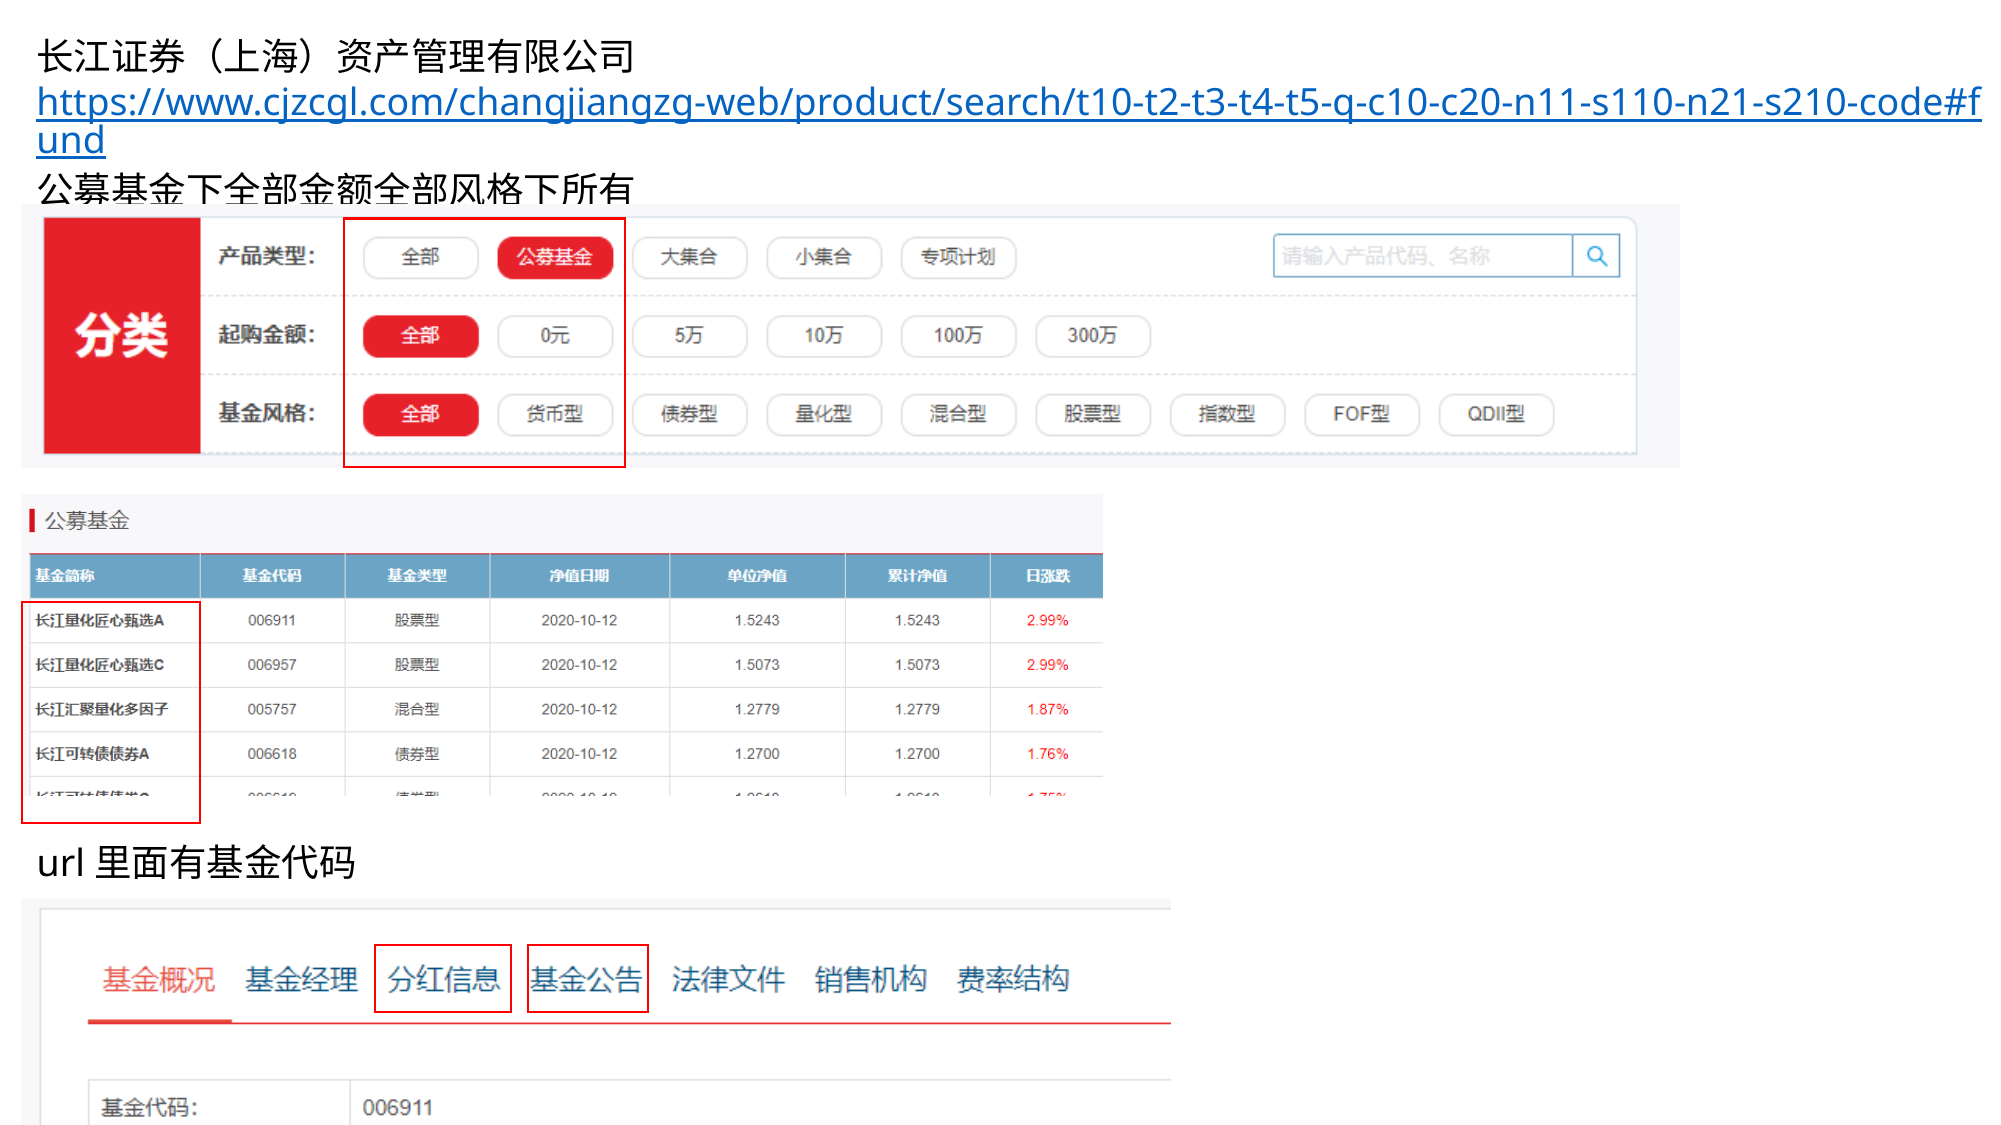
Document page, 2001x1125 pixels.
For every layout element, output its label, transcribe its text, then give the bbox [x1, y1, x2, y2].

picture [21, 494, 1103, 796]
picture [21, 204, 1680, 468]
picture [21, 899, 1171, 1125]
text_box 长江证券（上海）资产管理有限公司 https://www.cjzcgl.com/changjiangzg-web/product/search/t10-t2-t3-t4-t5-q-c10-c20-n11-s110-n21-s210-code#fund 公募基金下全部金额全部风格下所有 [21, 25, 2000, 182]
text_box [21, 796, 201, 824]
text_box url里面有基金代码 [21, 831, 454, 891]
